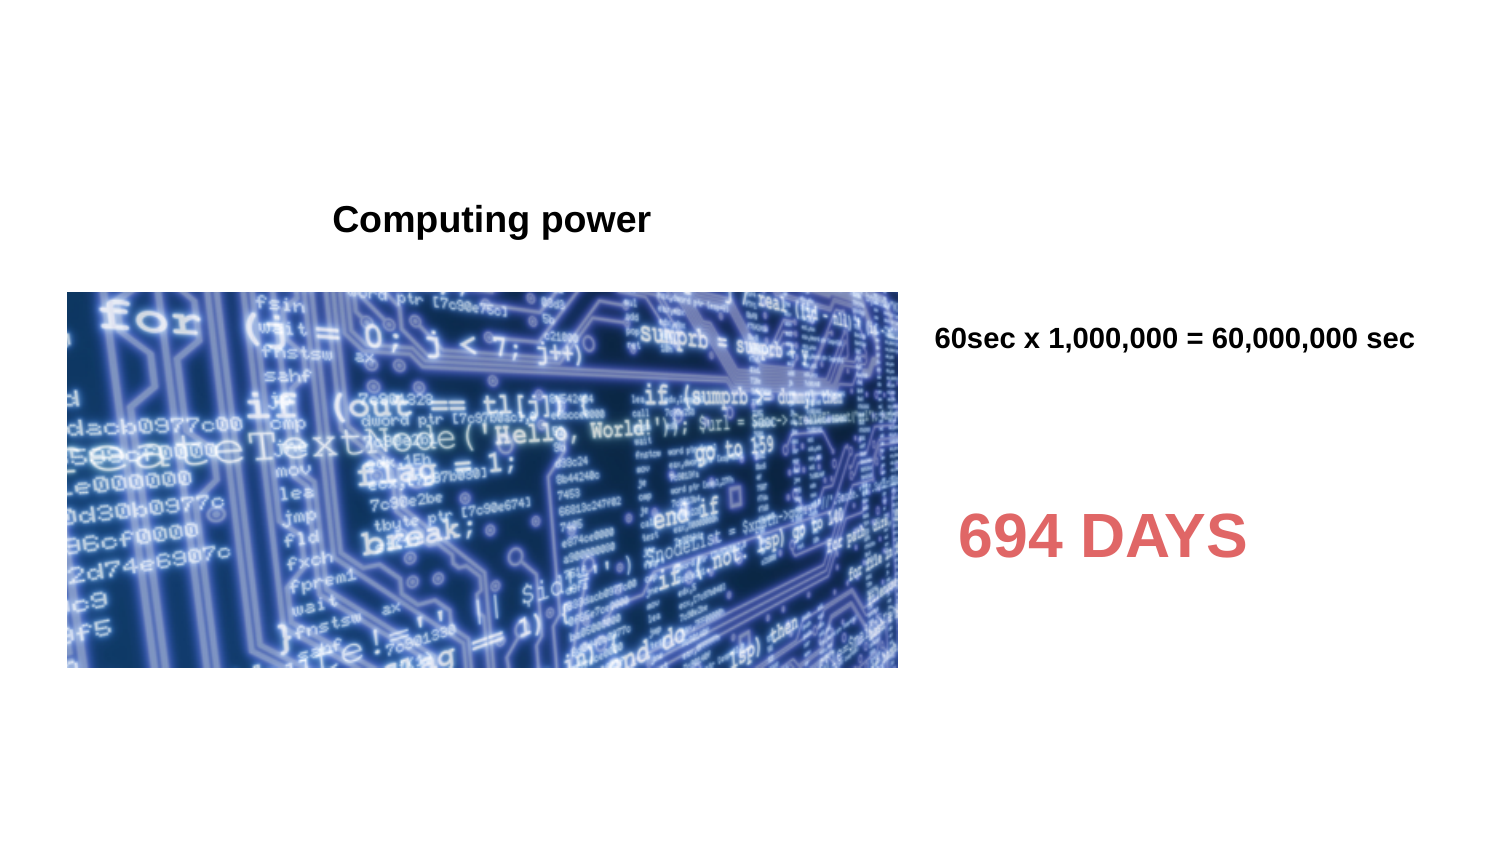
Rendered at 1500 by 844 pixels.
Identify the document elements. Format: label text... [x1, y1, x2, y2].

picture [67, 292, 898, 668]
text_box Computing power [317, 179, 667, 258]
text_box 60sec x 1,000,000 = 60,000,000 sec [911, 304, 1500, 492]
text_box 694 DAYS [943, 480, 1360, 668]
